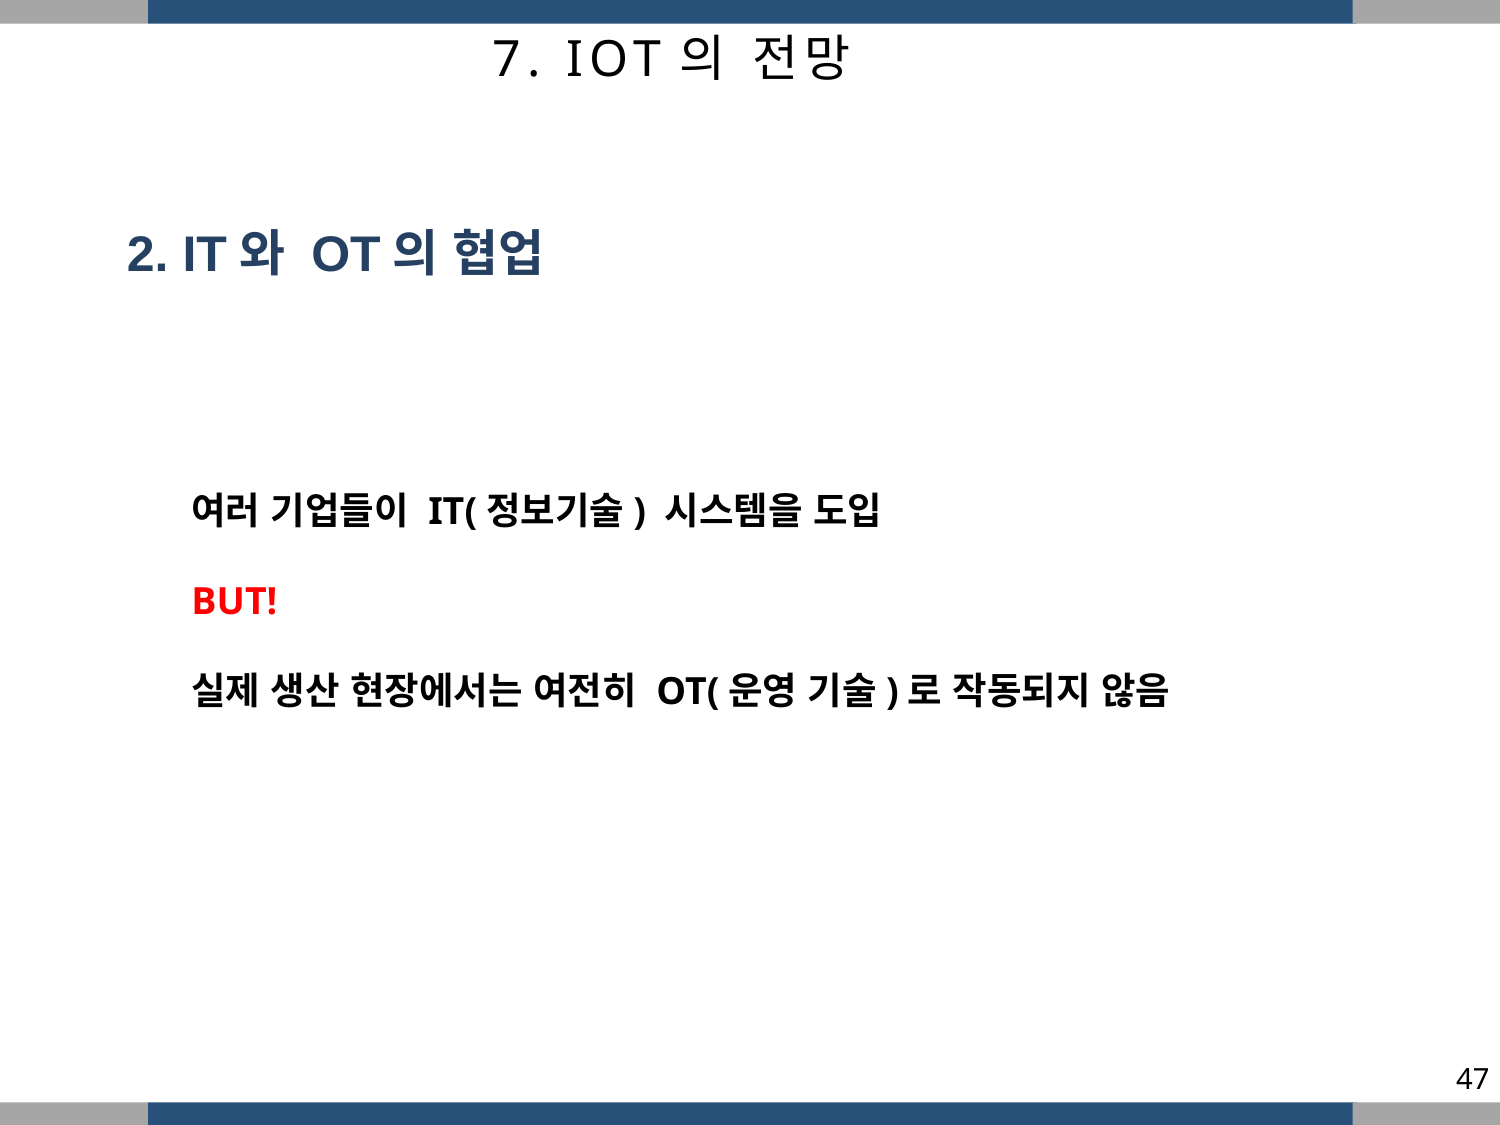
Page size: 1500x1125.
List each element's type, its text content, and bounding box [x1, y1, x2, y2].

text_box 7. IOT의 전망 [478, 19, 1111, 94]
text_box 47 [1325, 1052, 1500, 1103]
text_box 여러 기업들이 IT(정보기술) 시스템을 도입 BUT! 실제 생산 현장에서는 여전히 OT(운영 기술)로 작동되지 않음 [176, 479, 1422, 720]
text_box 2. IT와 OT의 협업 [112, 184, 1360, 290]
